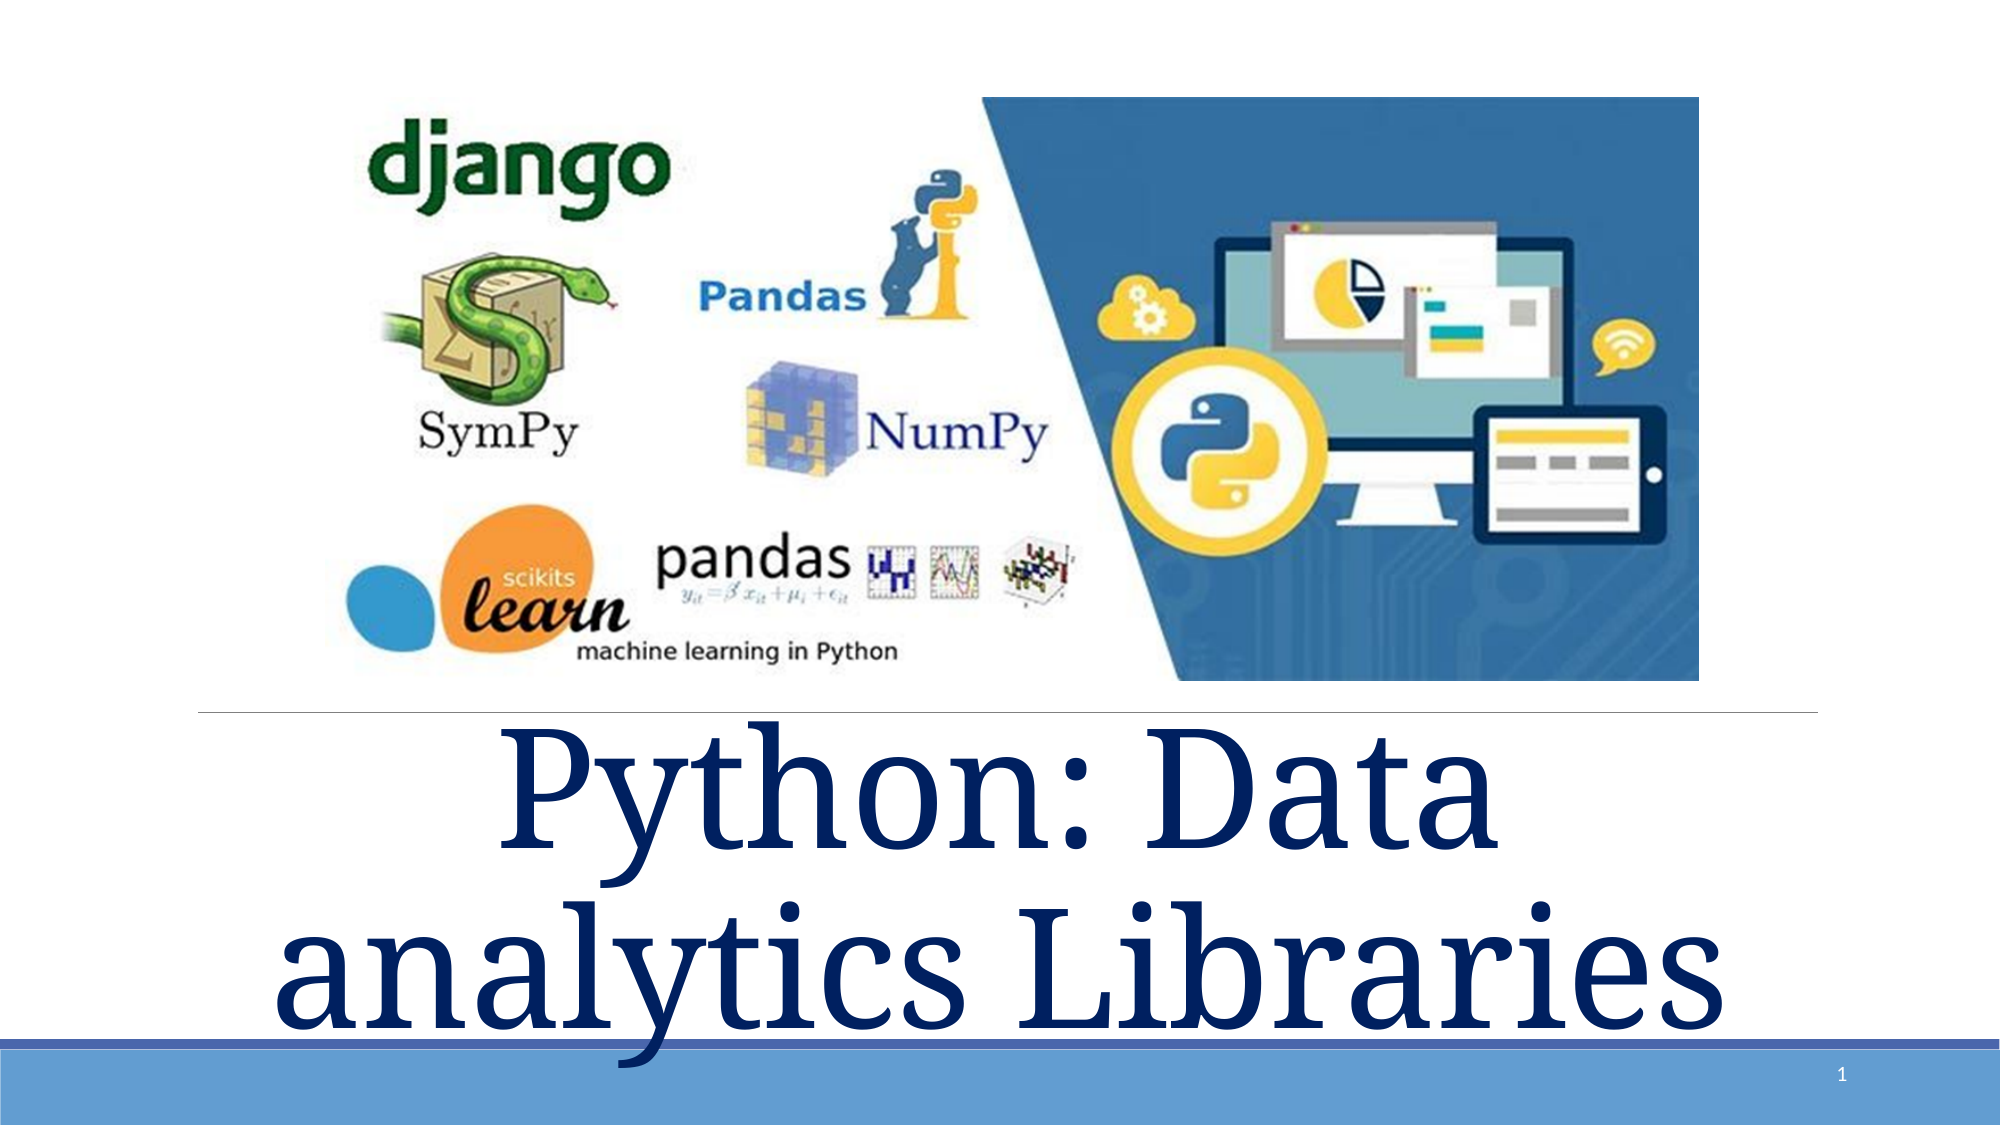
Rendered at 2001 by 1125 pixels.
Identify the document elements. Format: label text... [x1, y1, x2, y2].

title Python: Data analytics Libraries [249, 680, 1750, 1073]
slide_number 1 [1412, 1042, 1863, 1103]
picture [324, 97, 1699, 682]
